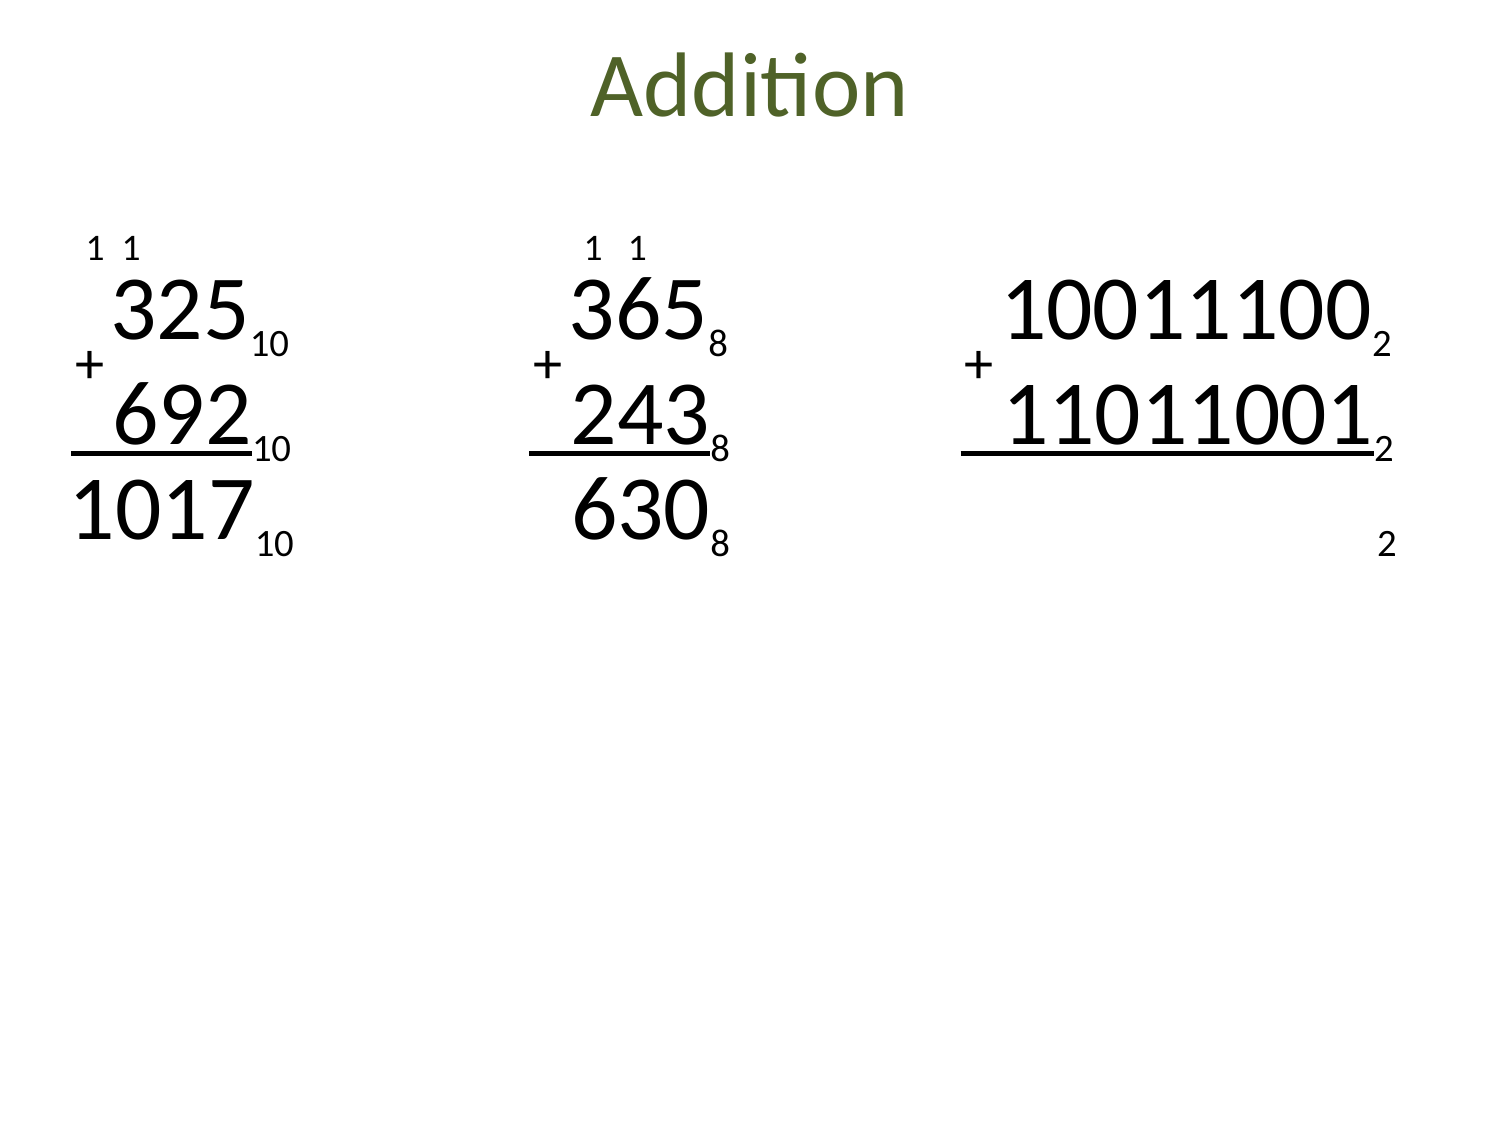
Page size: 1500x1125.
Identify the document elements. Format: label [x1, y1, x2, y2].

title [75, 0, 1425, 174]
text_box [943, 216, 1500, 572]
text_box [514, 216, 869, 572]
text_box [54, 216, 367, 572]
